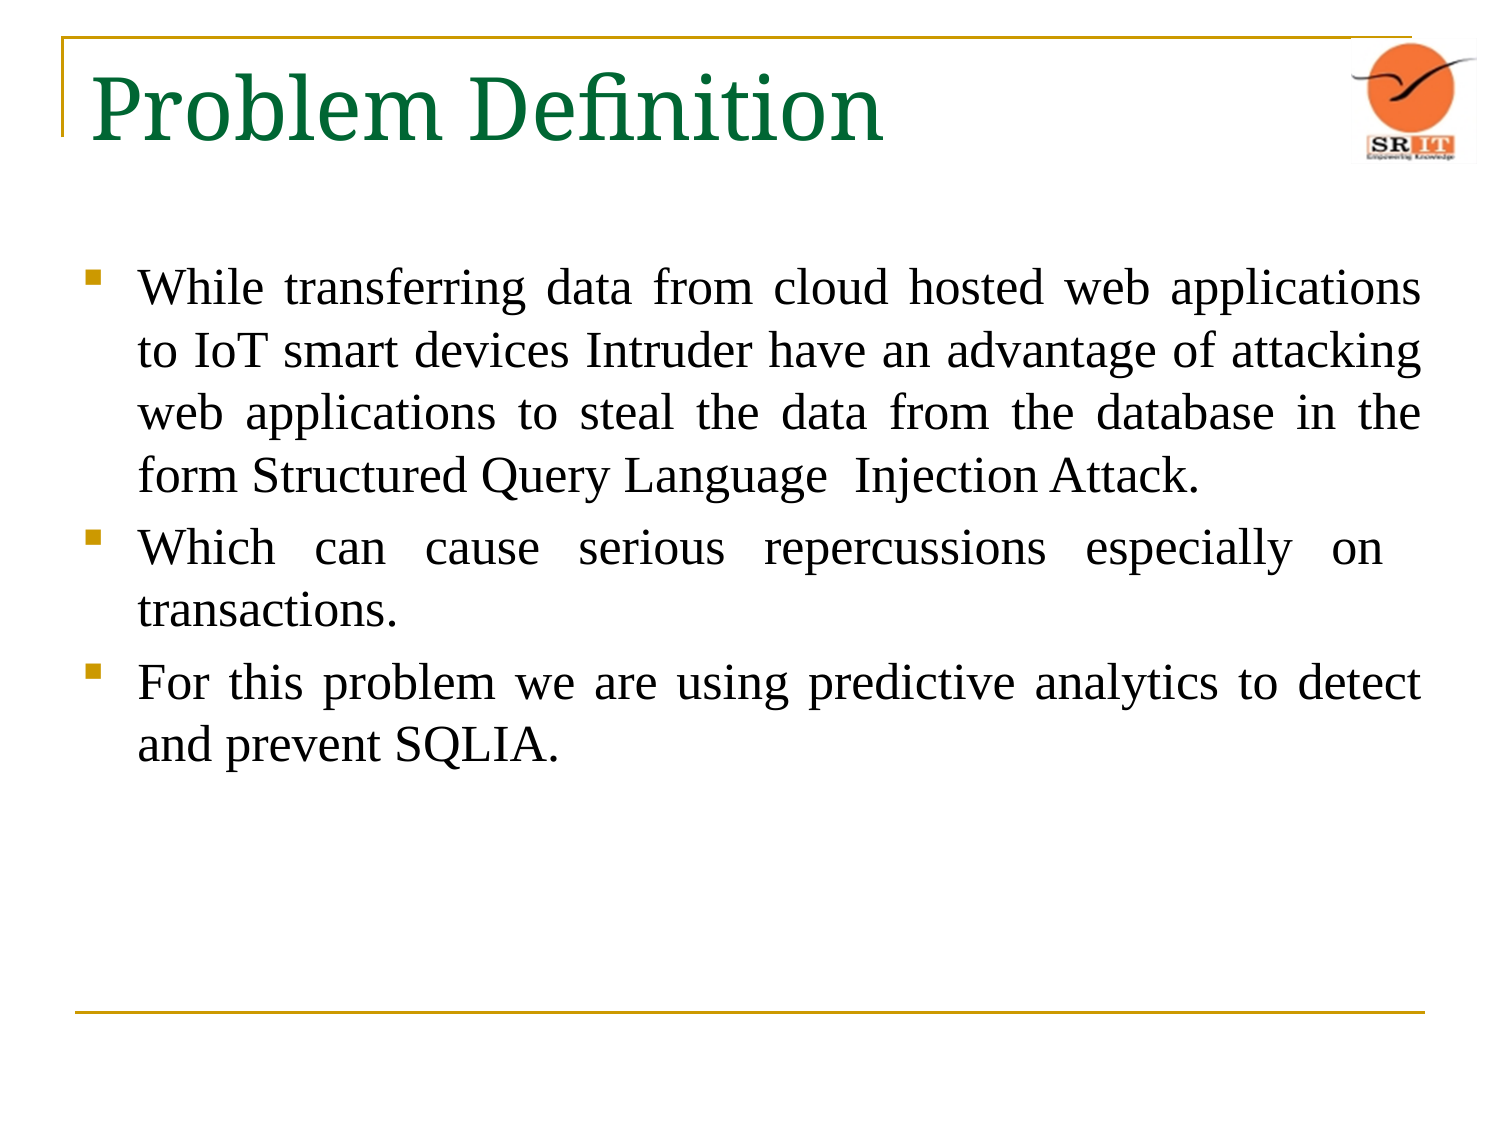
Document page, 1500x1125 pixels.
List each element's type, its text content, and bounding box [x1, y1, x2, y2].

list While transferring data from cloud hosted web applications to IoT smart devices Intruder have an advantage of attacking web applications to steal the data from the database in the form Structured Query Language Injection Attack. Which can cause serious repercussions especially on transactions. For this problem we are using predictive analytics to detect and prevent SQLIA. [50, 174, 1438, 1006]
title Problem Definition [75, 45, 1425, 174]
picture [1350, 37, 1478, 165]
